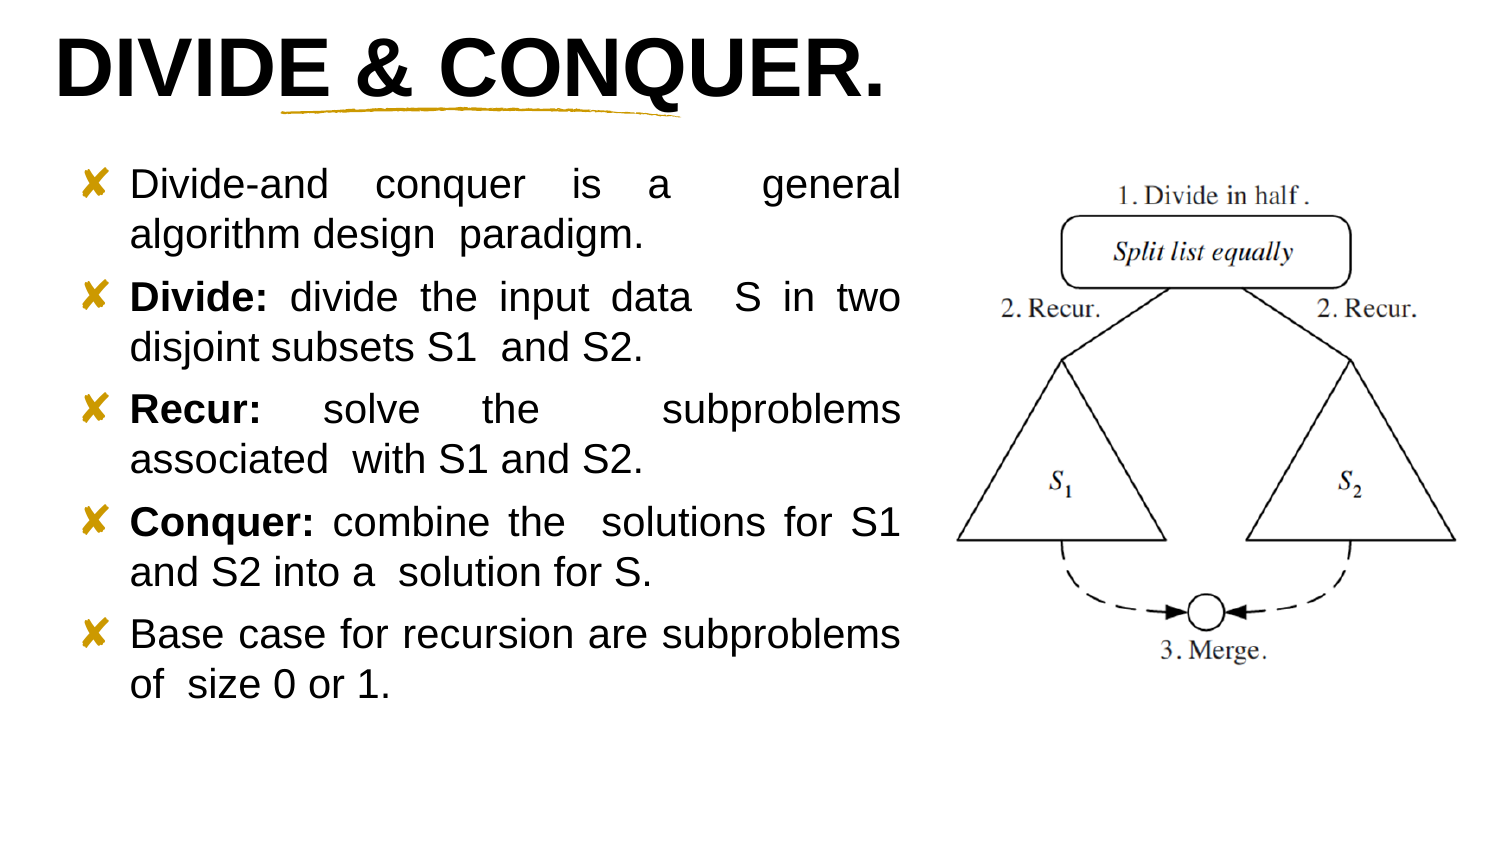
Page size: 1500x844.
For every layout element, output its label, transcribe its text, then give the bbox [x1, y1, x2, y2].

list Divide-and conquer is a general algorithm design paradigm. Divide: divide the input data S in two disjoint subsets S1 and S2. Recur: solve the subproblems associated with S1 and S2. Conquer: combine the solutions for S1 and S2 into a solution for S. Base case for recursion are subproblems of size 0 or 1. [54, 136, 902, 801]
title DIVIDE & CONQUER. [54, 24, 1441, 115]
picture [939, 165, 1482, 678]
